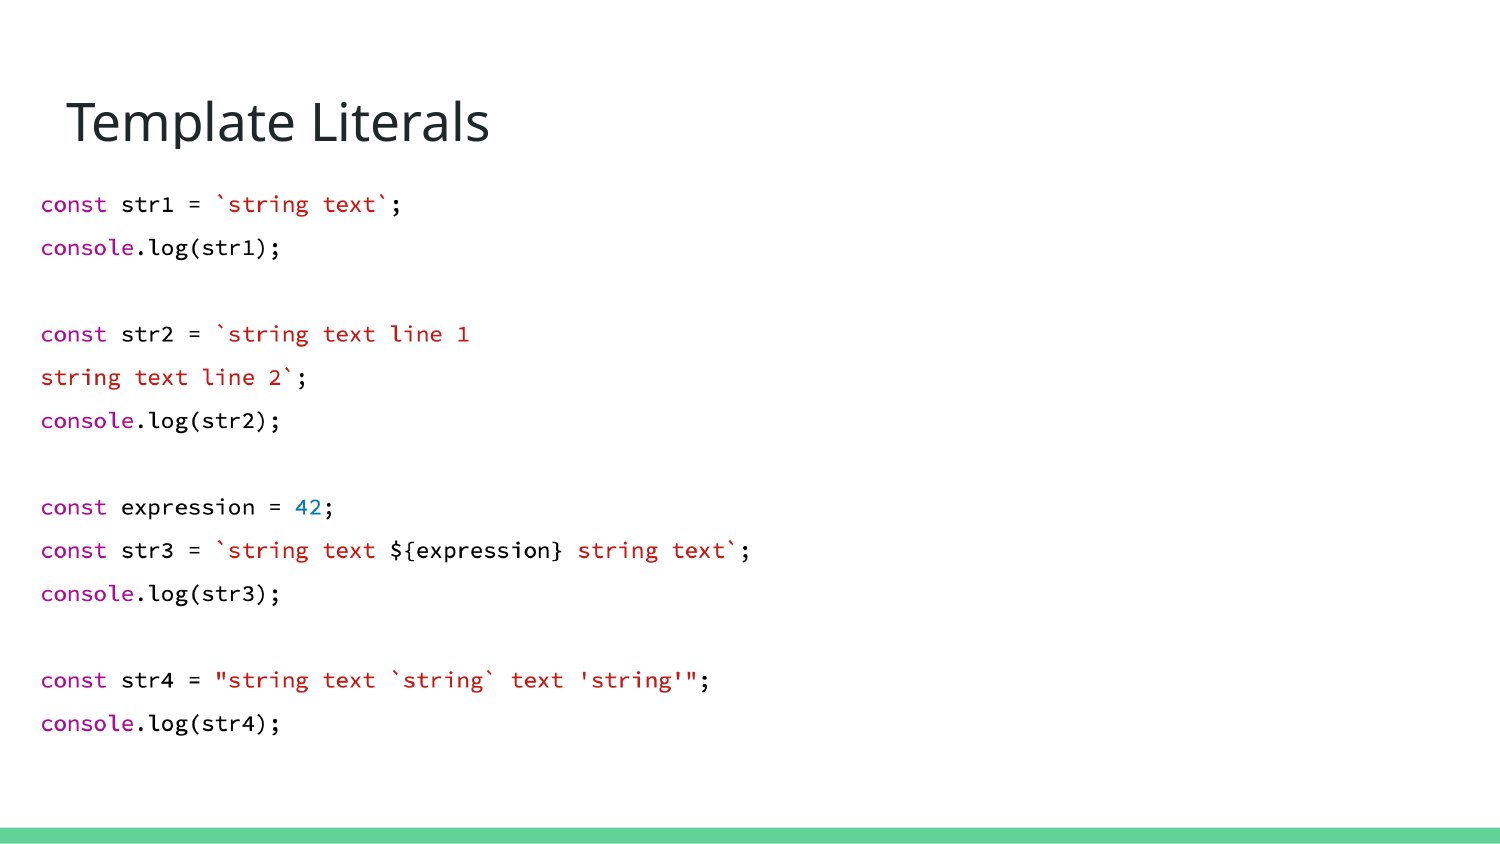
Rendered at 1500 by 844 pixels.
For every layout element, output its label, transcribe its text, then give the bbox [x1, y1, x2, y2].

title Template Literals [51, 72, 1449, 167]
picture [0, 149, 793, 777]
